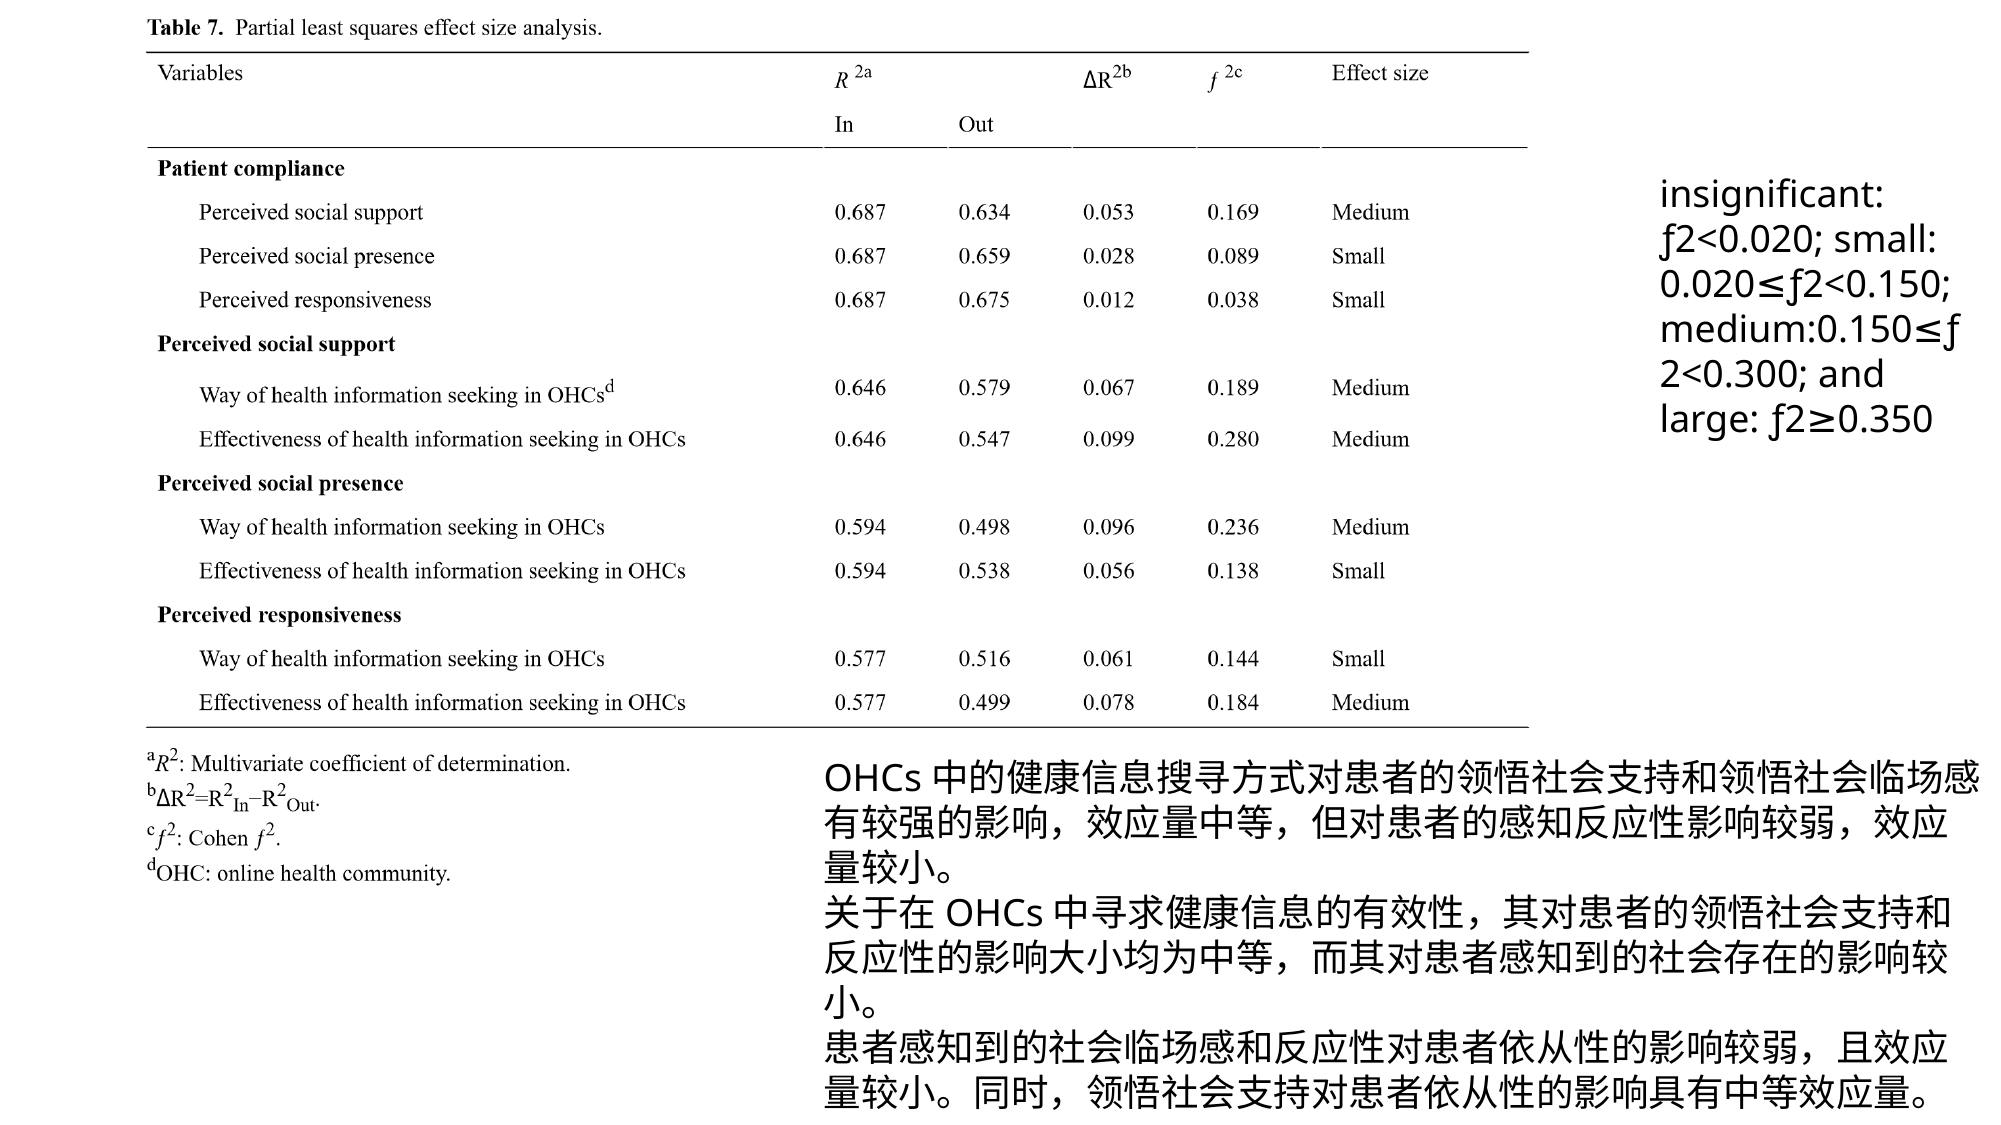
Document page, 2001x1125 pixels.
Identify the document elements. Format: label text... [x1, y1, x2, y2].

text_box OHCs中的健康信息搜寻方式对患者的领悟社会支持和领悟社会临场感有较强的影响，效应量中等，但对患者的感知反应性影响较弱，效应量较小。 关于在OHCs中寻求健康信息的有效性，其对患者的领悟社会支持和反应性的影响大小均为中等，而其对患者感知到的社会存在的影响较小。 患者感知到的社会临场感和反应性对患者依从性的影响较弱，且效应量较小。同时，领悟社会支持对患者依从性的影响具有中等效应量。 [808, 746, 2000, 1121]
text_box insignificant: ƒ2<0.020; small: 0.020≤ƒ2<0.150; medium:0.150≤ƒ2<0.300; and large: ƒ2≥0.350 [1644, 162, 1989, 448]
picture [74, 0, 1544, 893]
